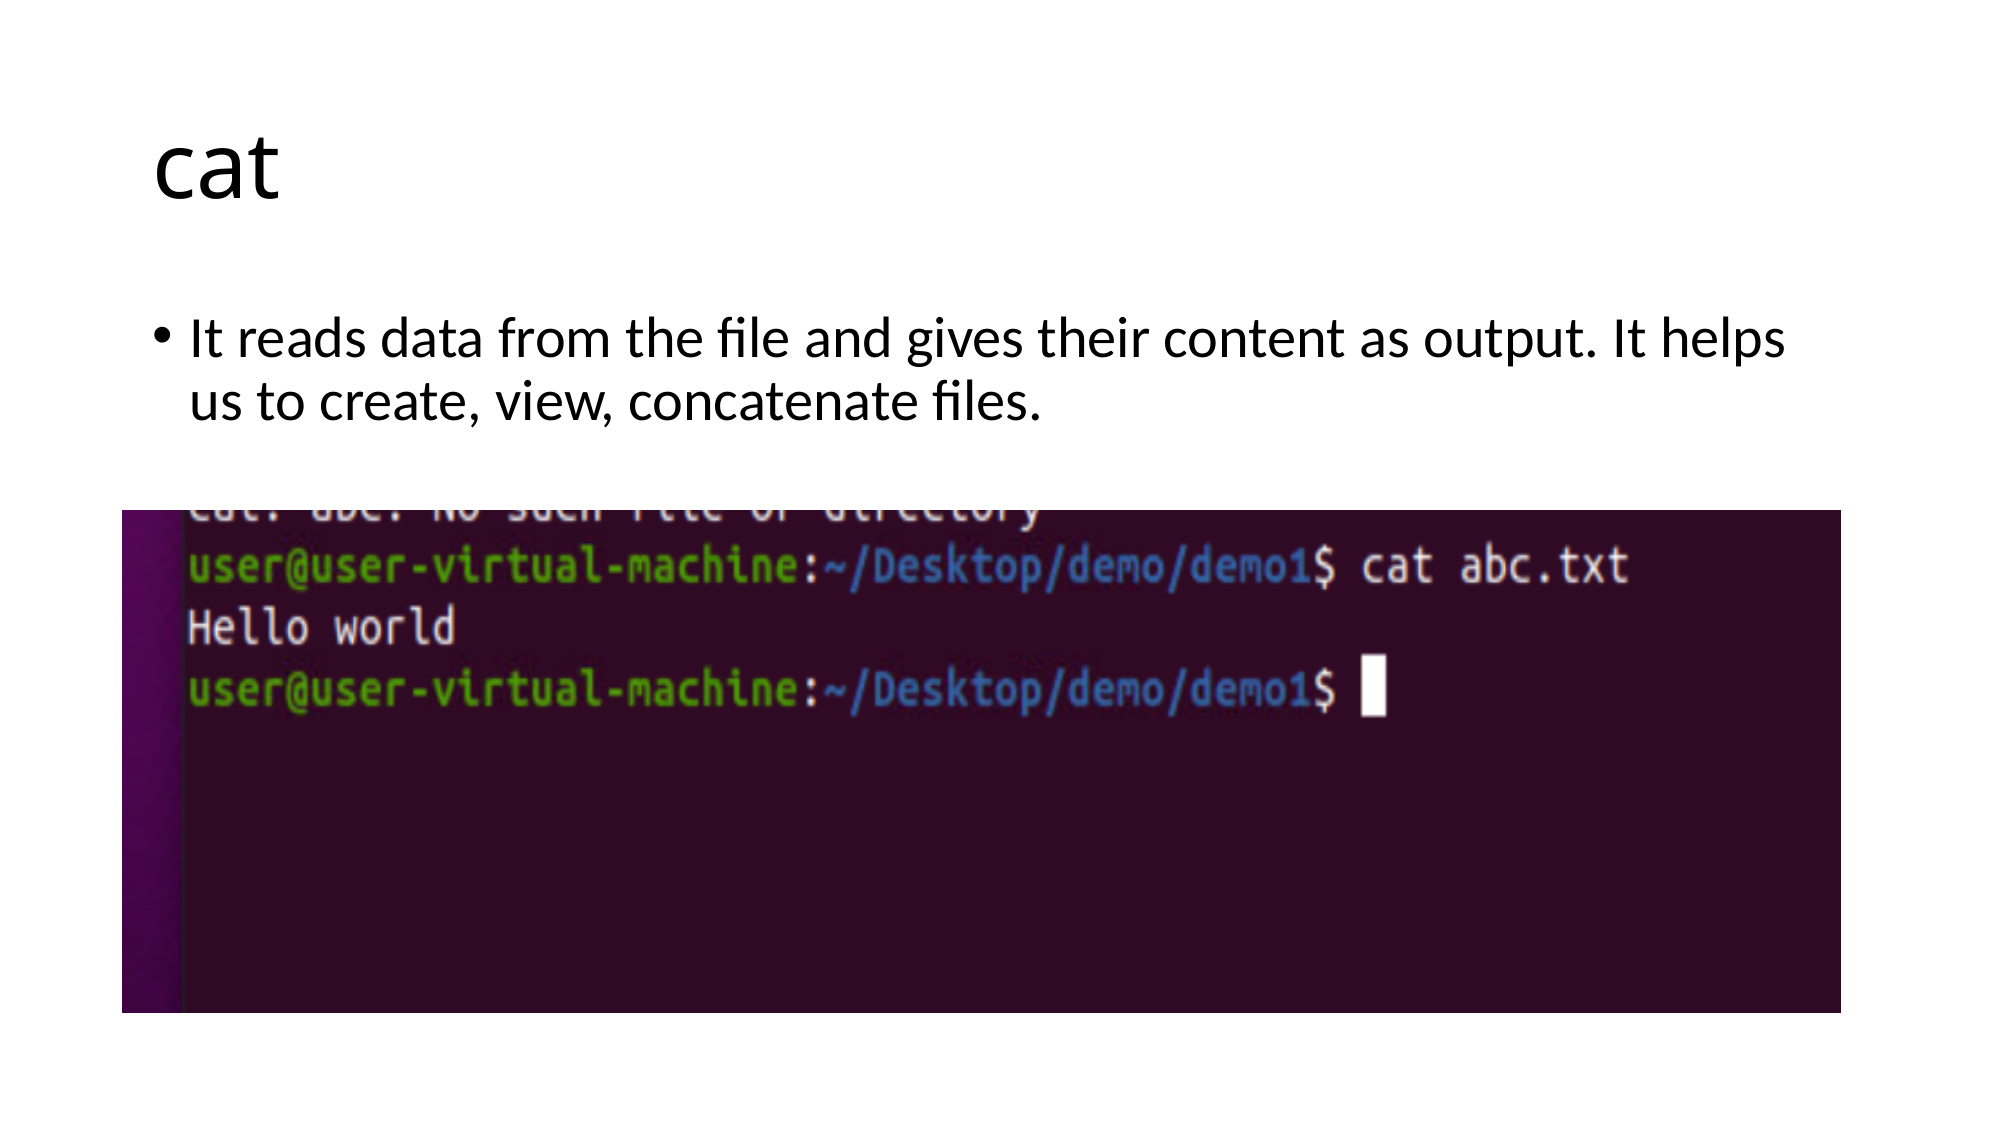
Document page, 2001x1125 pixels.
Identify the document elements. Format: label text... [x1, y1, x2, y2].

picture [122, 510, 1841, 1014]
title cat [137, 59, 1863, 278]
list It reads data from the file and gives their content as output. It helps us to create, view, concatenate files. [137, 299, 1863, 1014]
